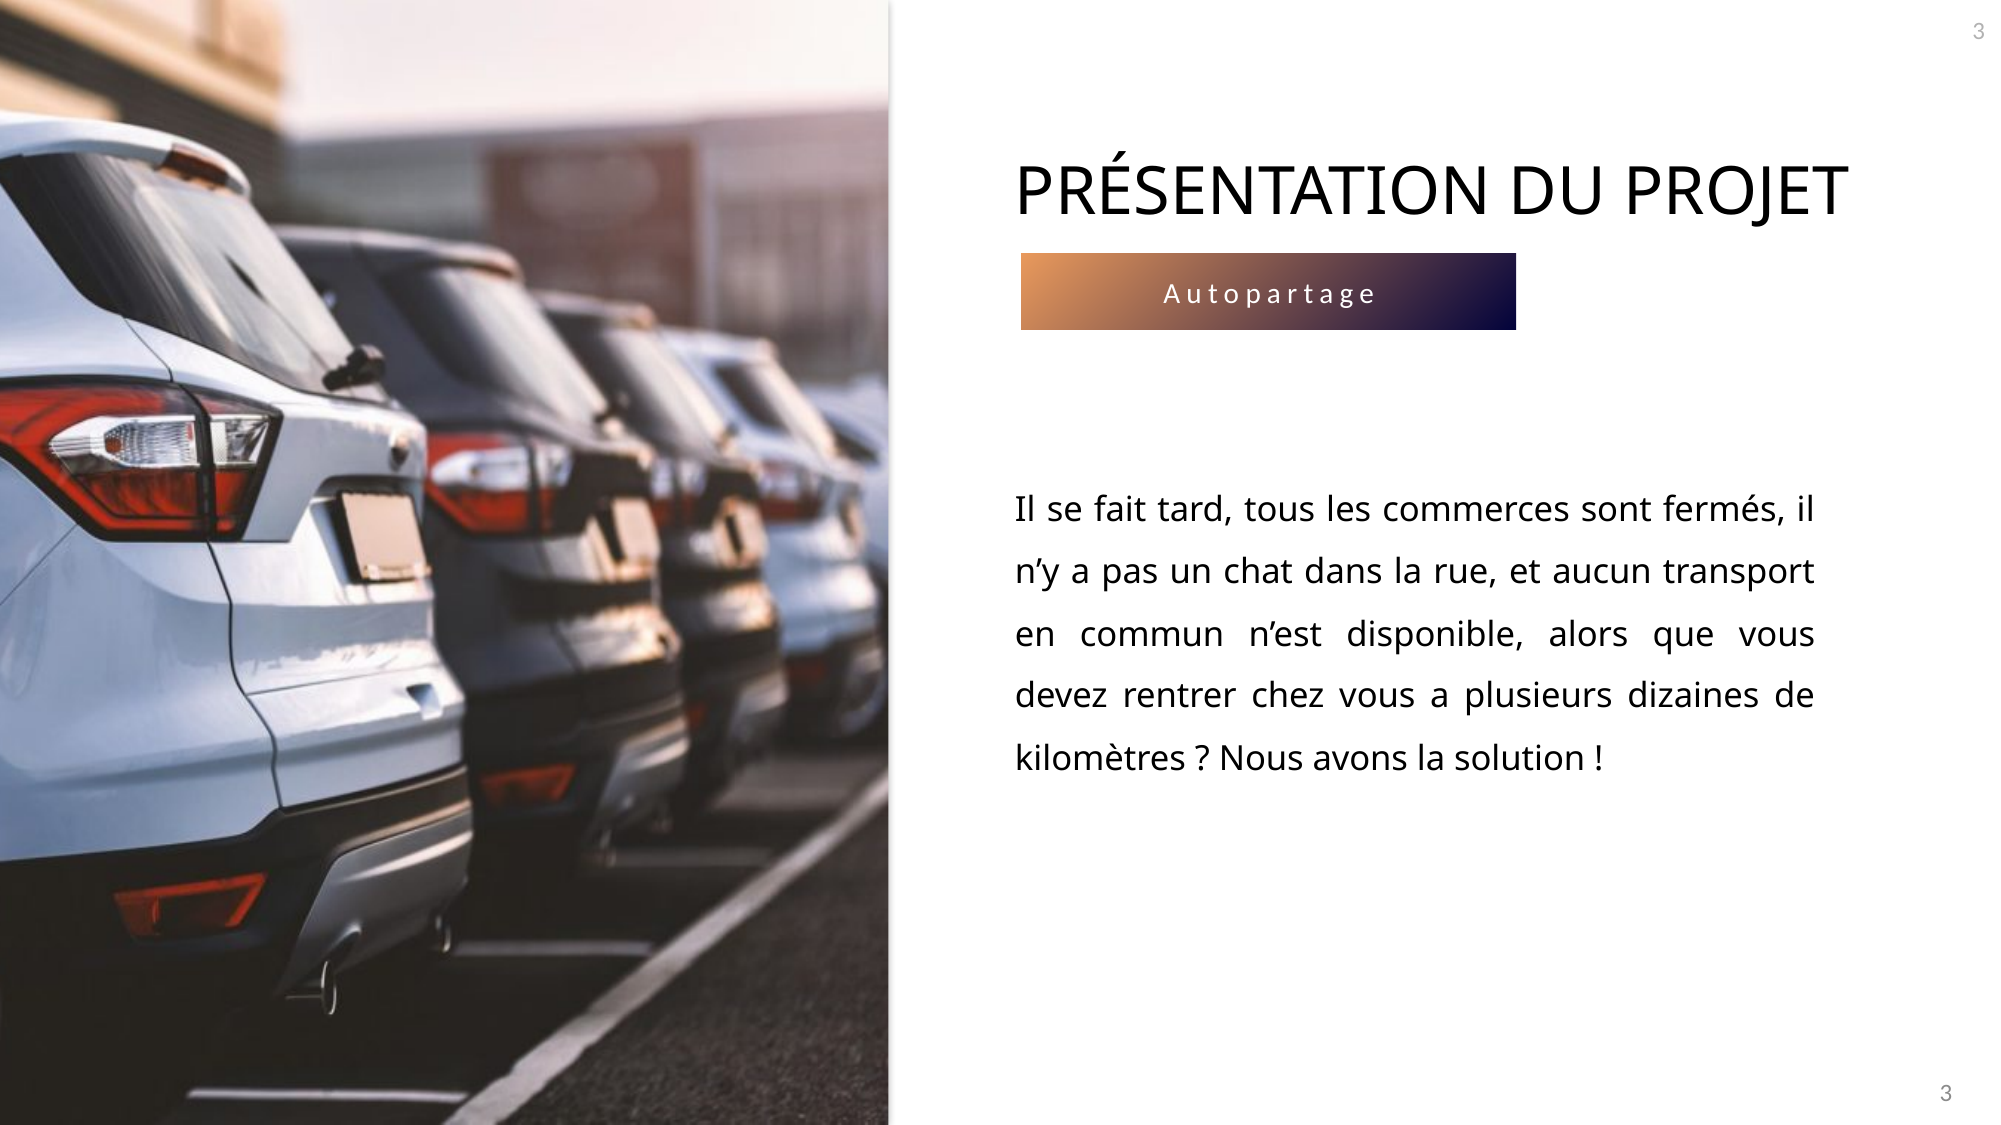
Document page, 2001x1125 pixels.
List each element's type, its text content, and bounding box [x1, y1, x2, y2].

list Autopartage [1021, 253, 1517, 330]
title Présentation du projet [999, 100, 1968, 246]
slide_number 3 [1927, 0, 2000, 60]
list Il se fait tard, tous les commerces sont fermés, il n’y a pas un chat dans la rue, et aucun transport en commun n’est disponible, alors que vous devez rentrer chez vous a plusieurs dizaines de kilomètres ? Nous avons la solution ! [999, 459, 1831, 824]
picture [0, 0, 889, 1125]
